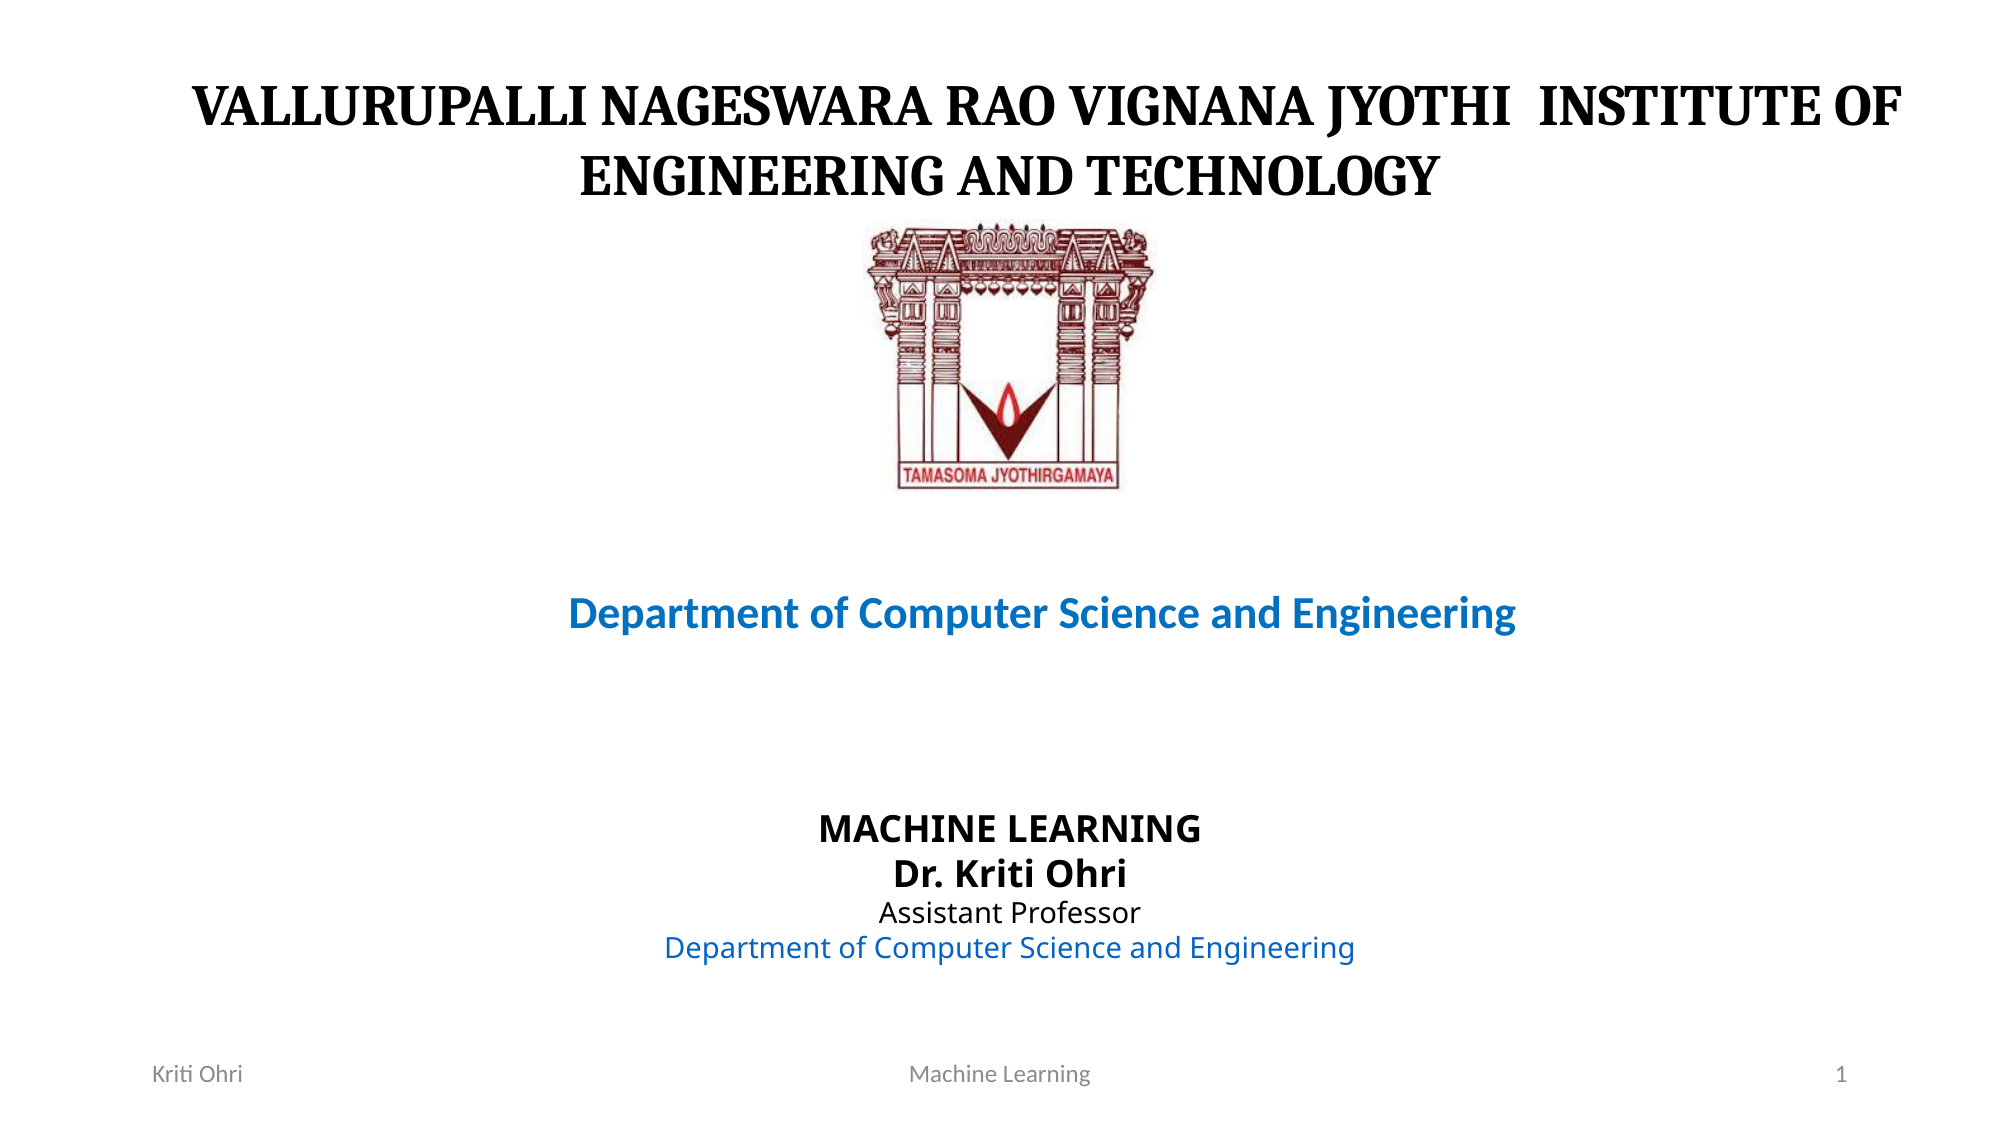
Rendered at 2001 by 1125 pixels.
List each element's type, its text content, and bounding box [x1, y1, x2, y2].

slide_number 1 [1412, 1042, 1863, 1103]
picture [863, 219, 1158, 493]
text_box MACHINE LEARNING Dr. Kriti Ohri Assistant Professor Department of Computer Science and Engineering [649, 777, 1372, 977]
slide_number Kriti Ohri [137, 1042, 588, 1103]
text_box VALLURUPALLI NAGESWARA RAO VIGNANA JYOTHI INSTITUTE OF ENGINEERING AND TECHNOLOGY Department of Computer Science and Engineering [42, 60, 1979, 690]
footer Machine Learning [662, 1042, 1338, 1103]
